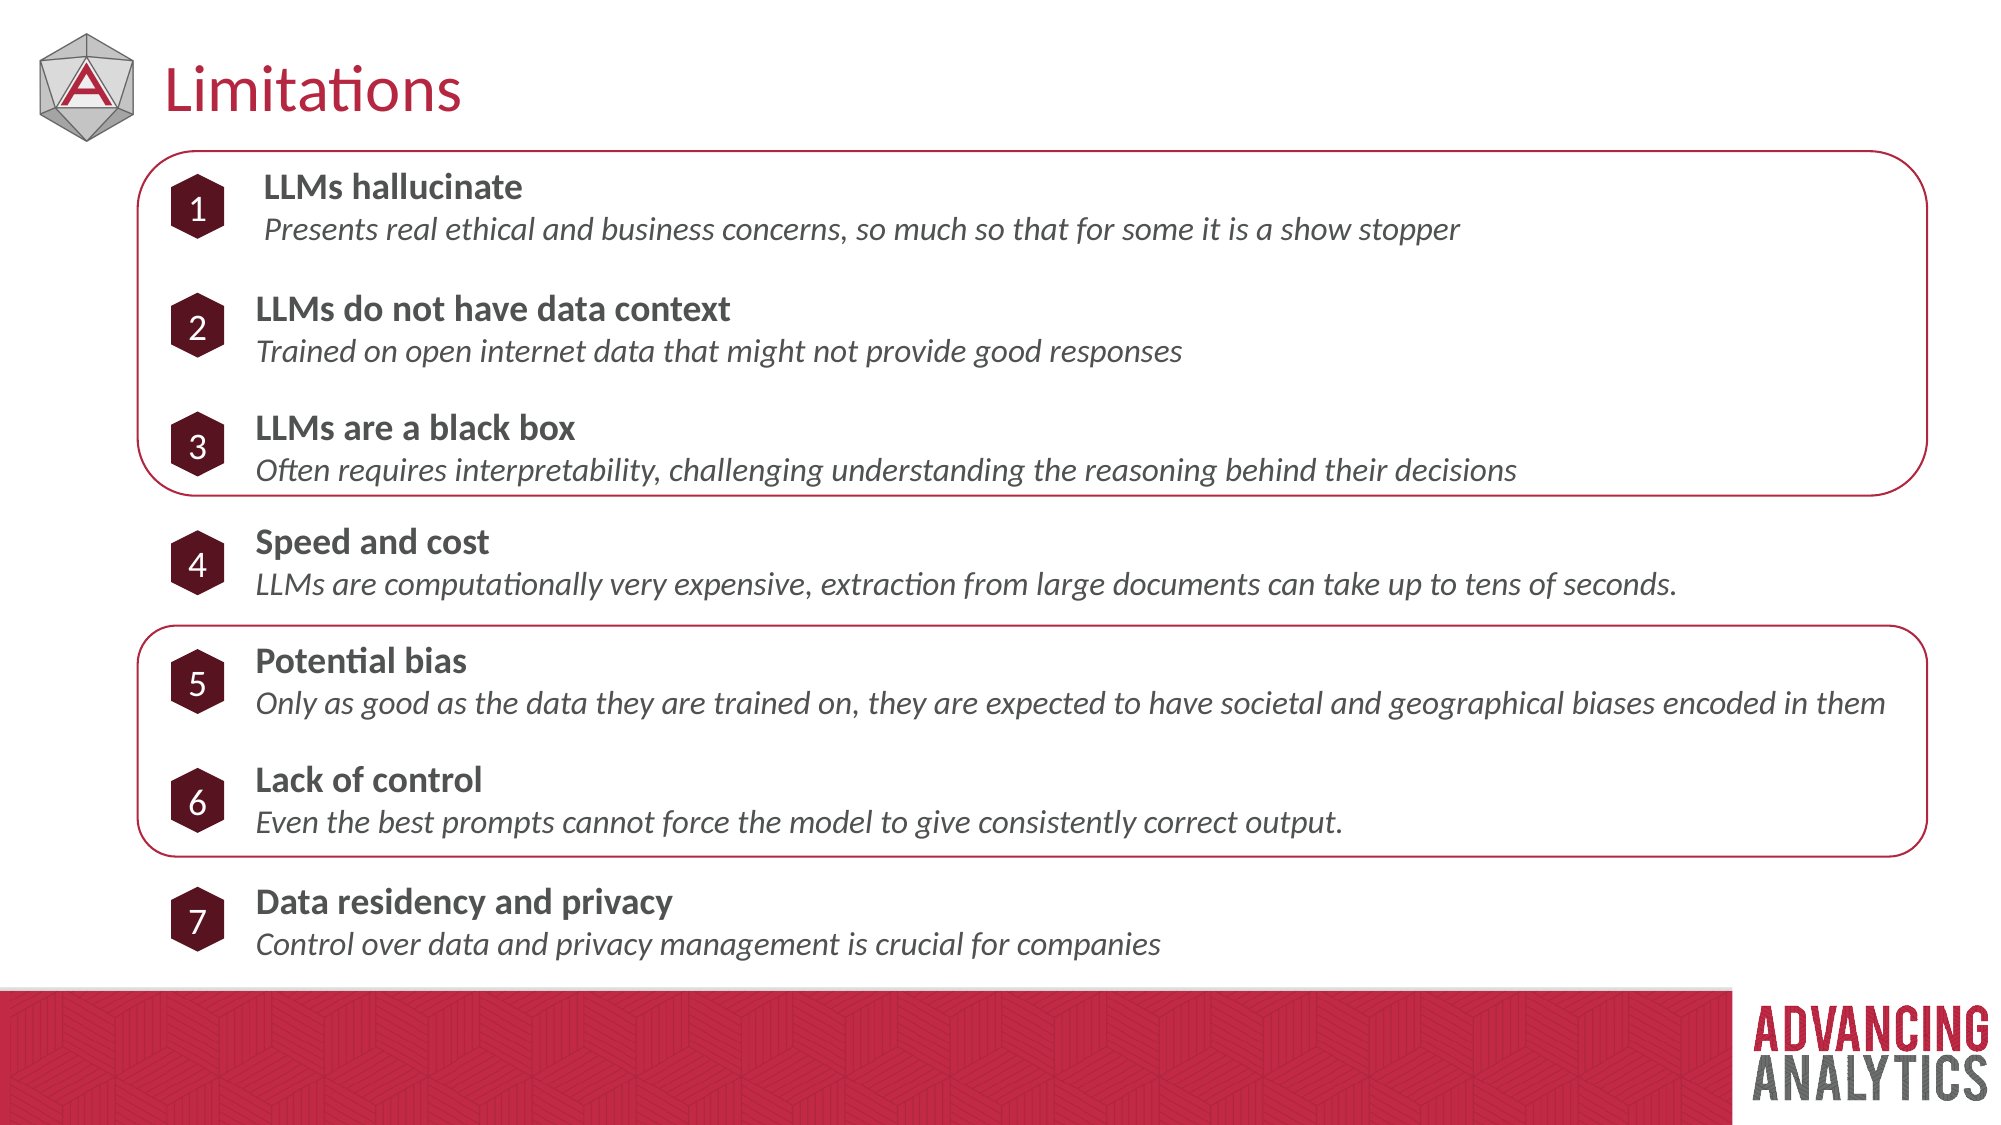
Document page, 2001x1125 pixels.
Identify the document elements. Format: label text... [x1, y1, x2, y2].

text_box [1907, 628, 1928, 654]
text_box [136, 624, 1929, 858]
picture [31, 32, 142, 143]
text_box 4 [169, 529, 226, 597]
text_box Speed and cost LLMs are computationally very expensive, extraction from large documents can take up to tens of seconds. [240, 510, 1878, 610]
picture [0, 987, 1733, 1125]
title Limitations [149, 37, 1282, 138]
picture [1744, 987, 2000, 1125]
text_box [136, 150, 1929, 497]
text_box 7 [169, 885, 226, 953]
text_box Data residency and privacy Control over data and privacy management is crucial for companies [241, 869, 1761, 970]
